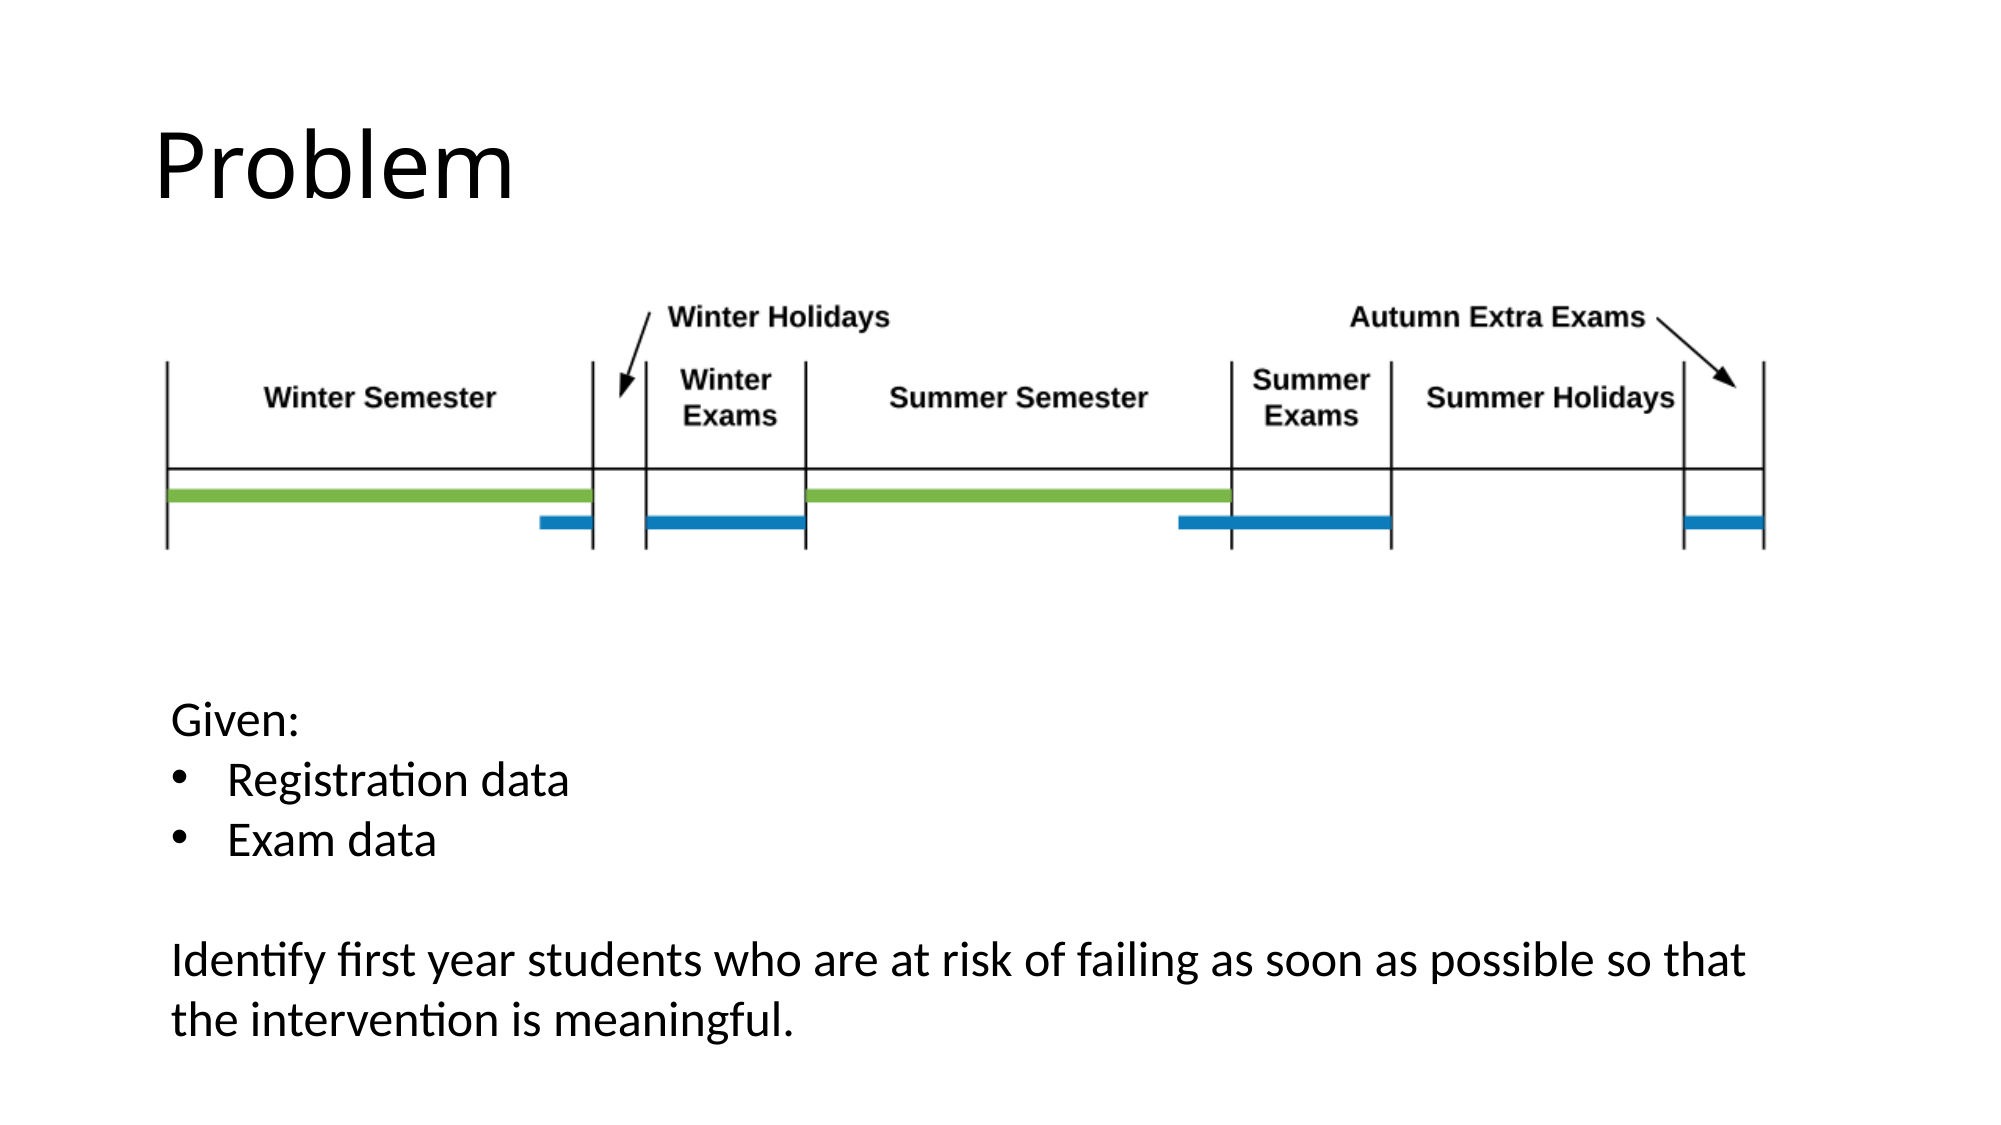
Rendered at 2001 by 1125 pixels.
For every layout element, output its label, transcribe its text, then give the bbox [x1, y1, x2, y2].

text_box Given: Registration data Exam data Identify first year students who are at risk of failing as soon as possible so that the intervention is meaningful. [156, 679, 1825, 1114]
title Problem [137, 59, 1863, 278]
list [137, 262, 1790, 563]
